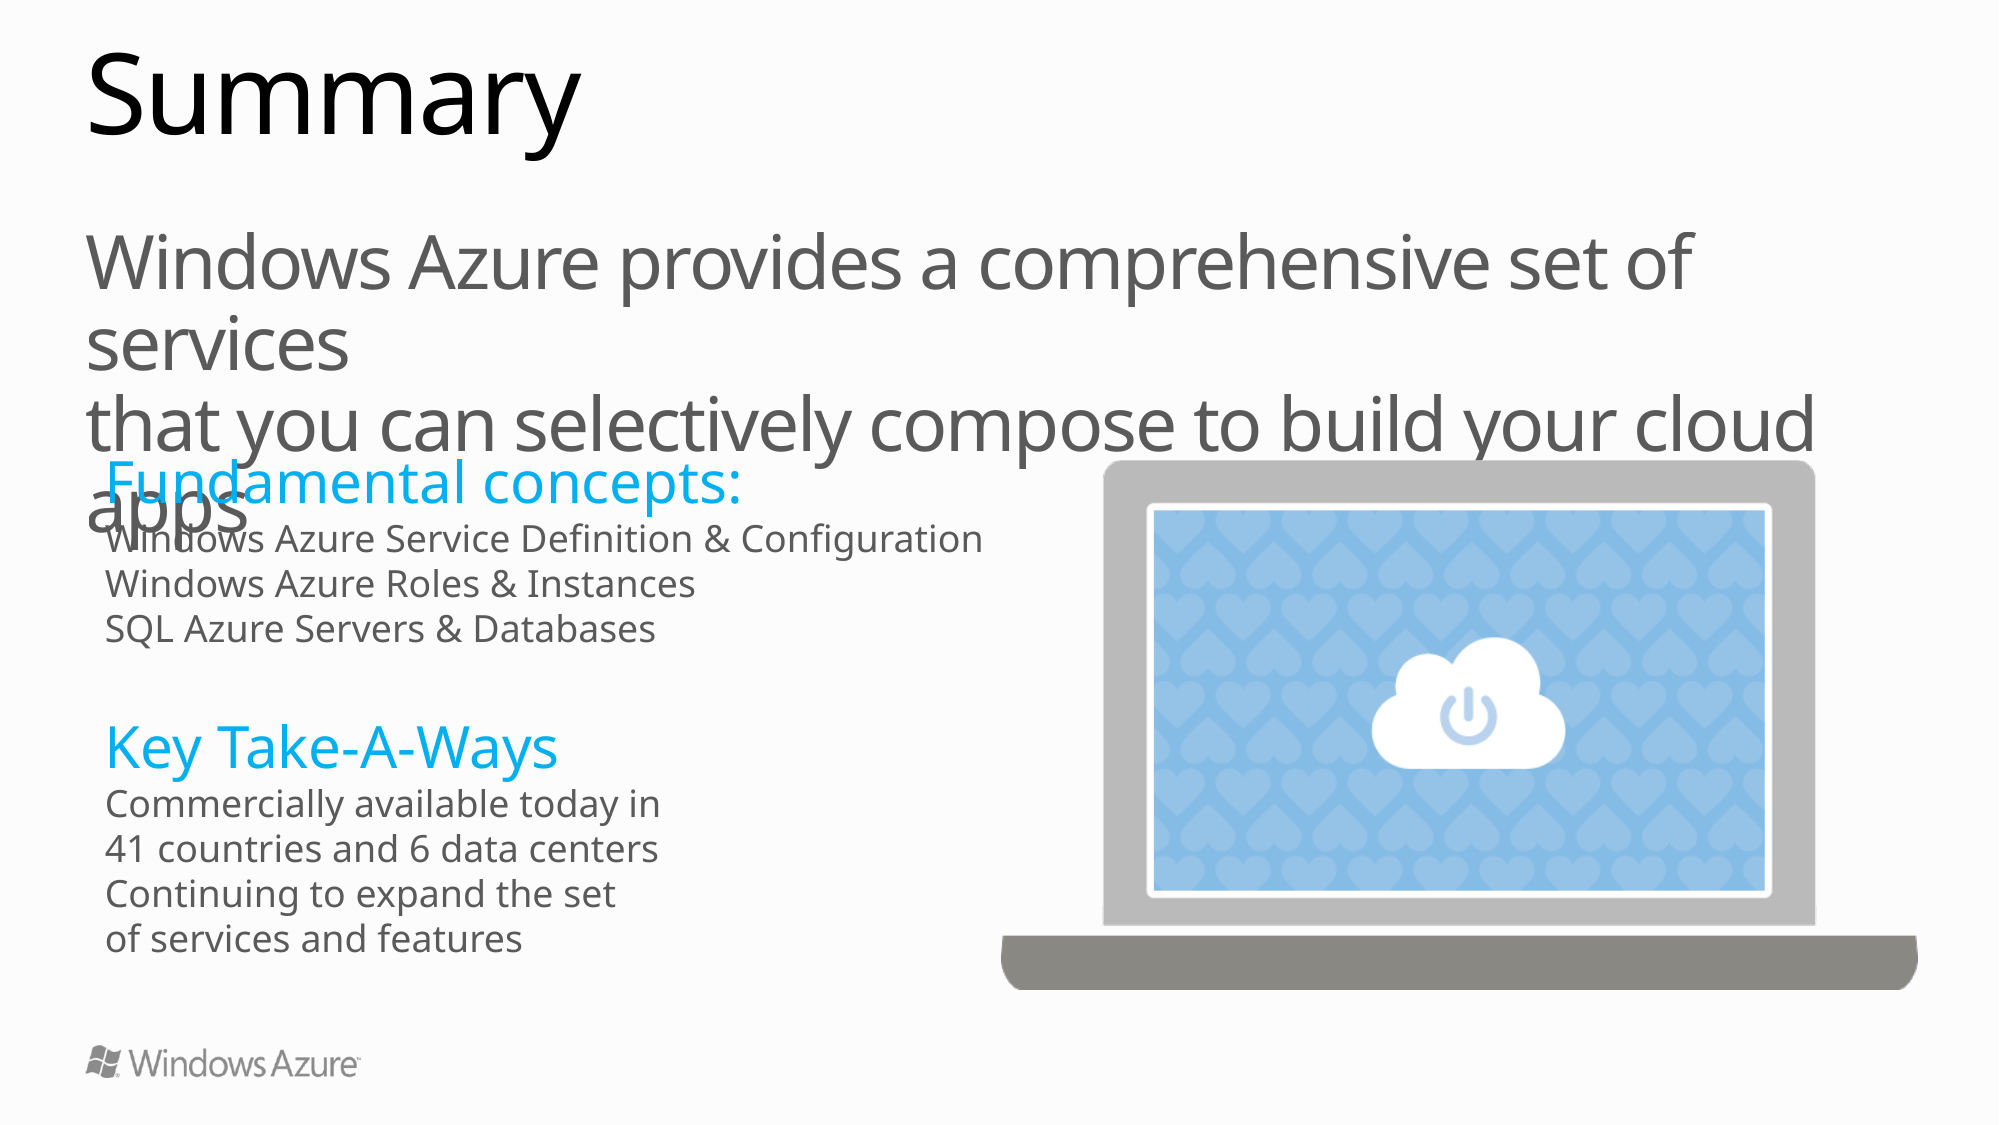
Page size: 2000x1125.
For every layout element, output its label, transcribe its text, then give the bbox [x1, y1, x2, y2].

list Windows Azure provides a comprehensive set of services that you can selectively compose to build your cloud apps [85, 224, 1914, 389]
text_box Fundamental concepts: Windows Azure Service Definition & Configuration Windows Azure Roles & Instances SQL Azure Servers & Databases Key Take-A-Ways Commercially available today in 41 countries and 6 data centers Continuing to expand the set of services and features [90, 437, 1090, 968]
title Summary [85, 37, 1914, 161]
picture [1001, 459, 1918, 990]
